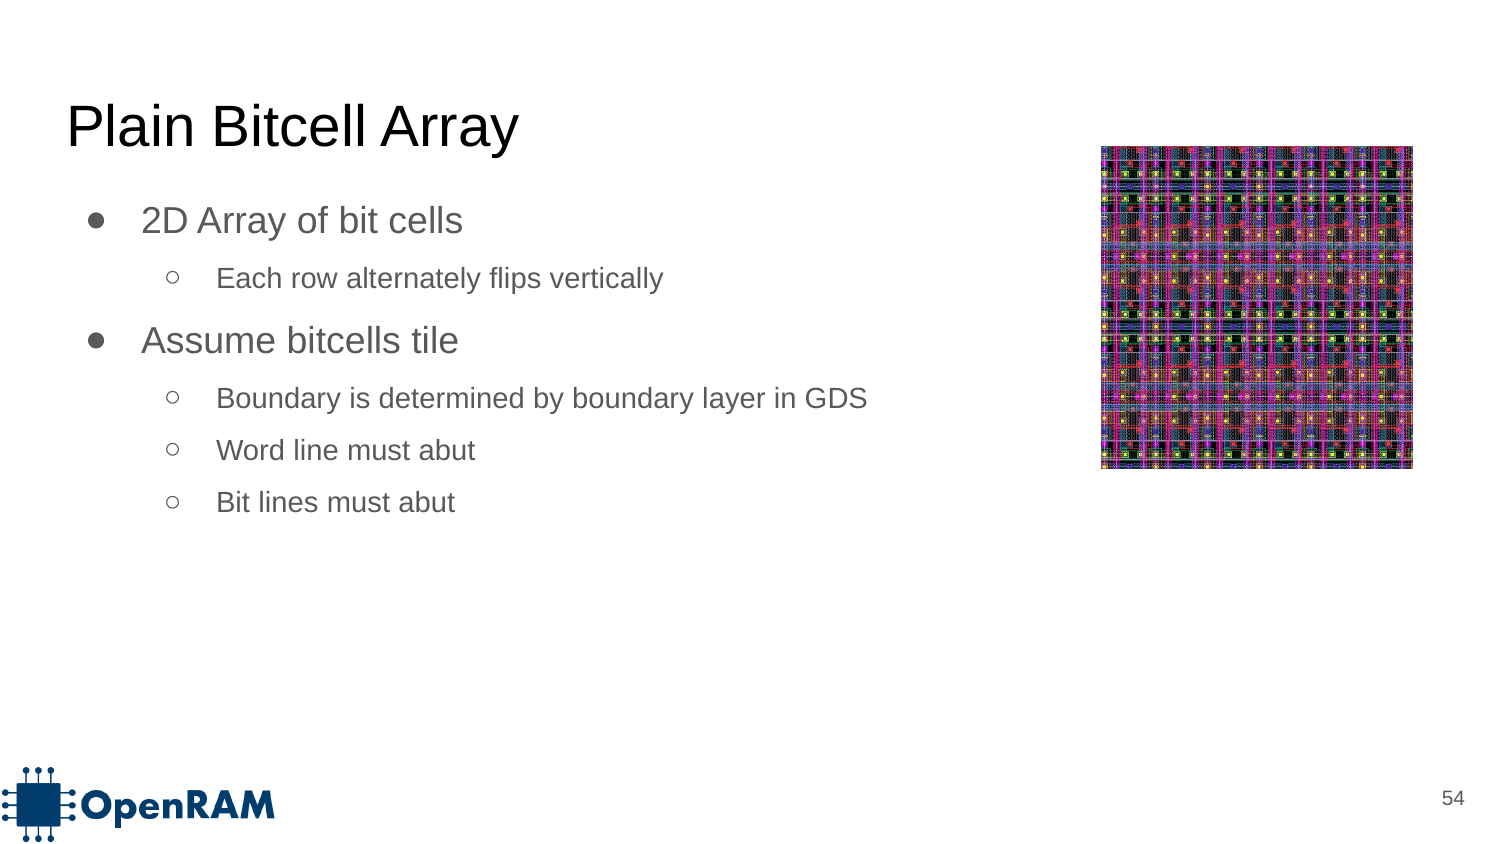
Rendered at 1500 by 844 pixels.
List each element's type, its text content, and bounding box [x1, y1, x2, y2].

slide_number ‹#› [1389, 764, 1480, 830]
picture [0, 764, 283, 844]
title Plain Bitcell Array [51, 72, 1449, 167]
picture [1100, 146, 1414, 469]
list 2D Array of bit cells Each row alternately flips vertically Assume bitcells tile Boundary is determined by boundary layer in GDS Word line must abut Bit lines must abut [51, 173, 1449, 735]
